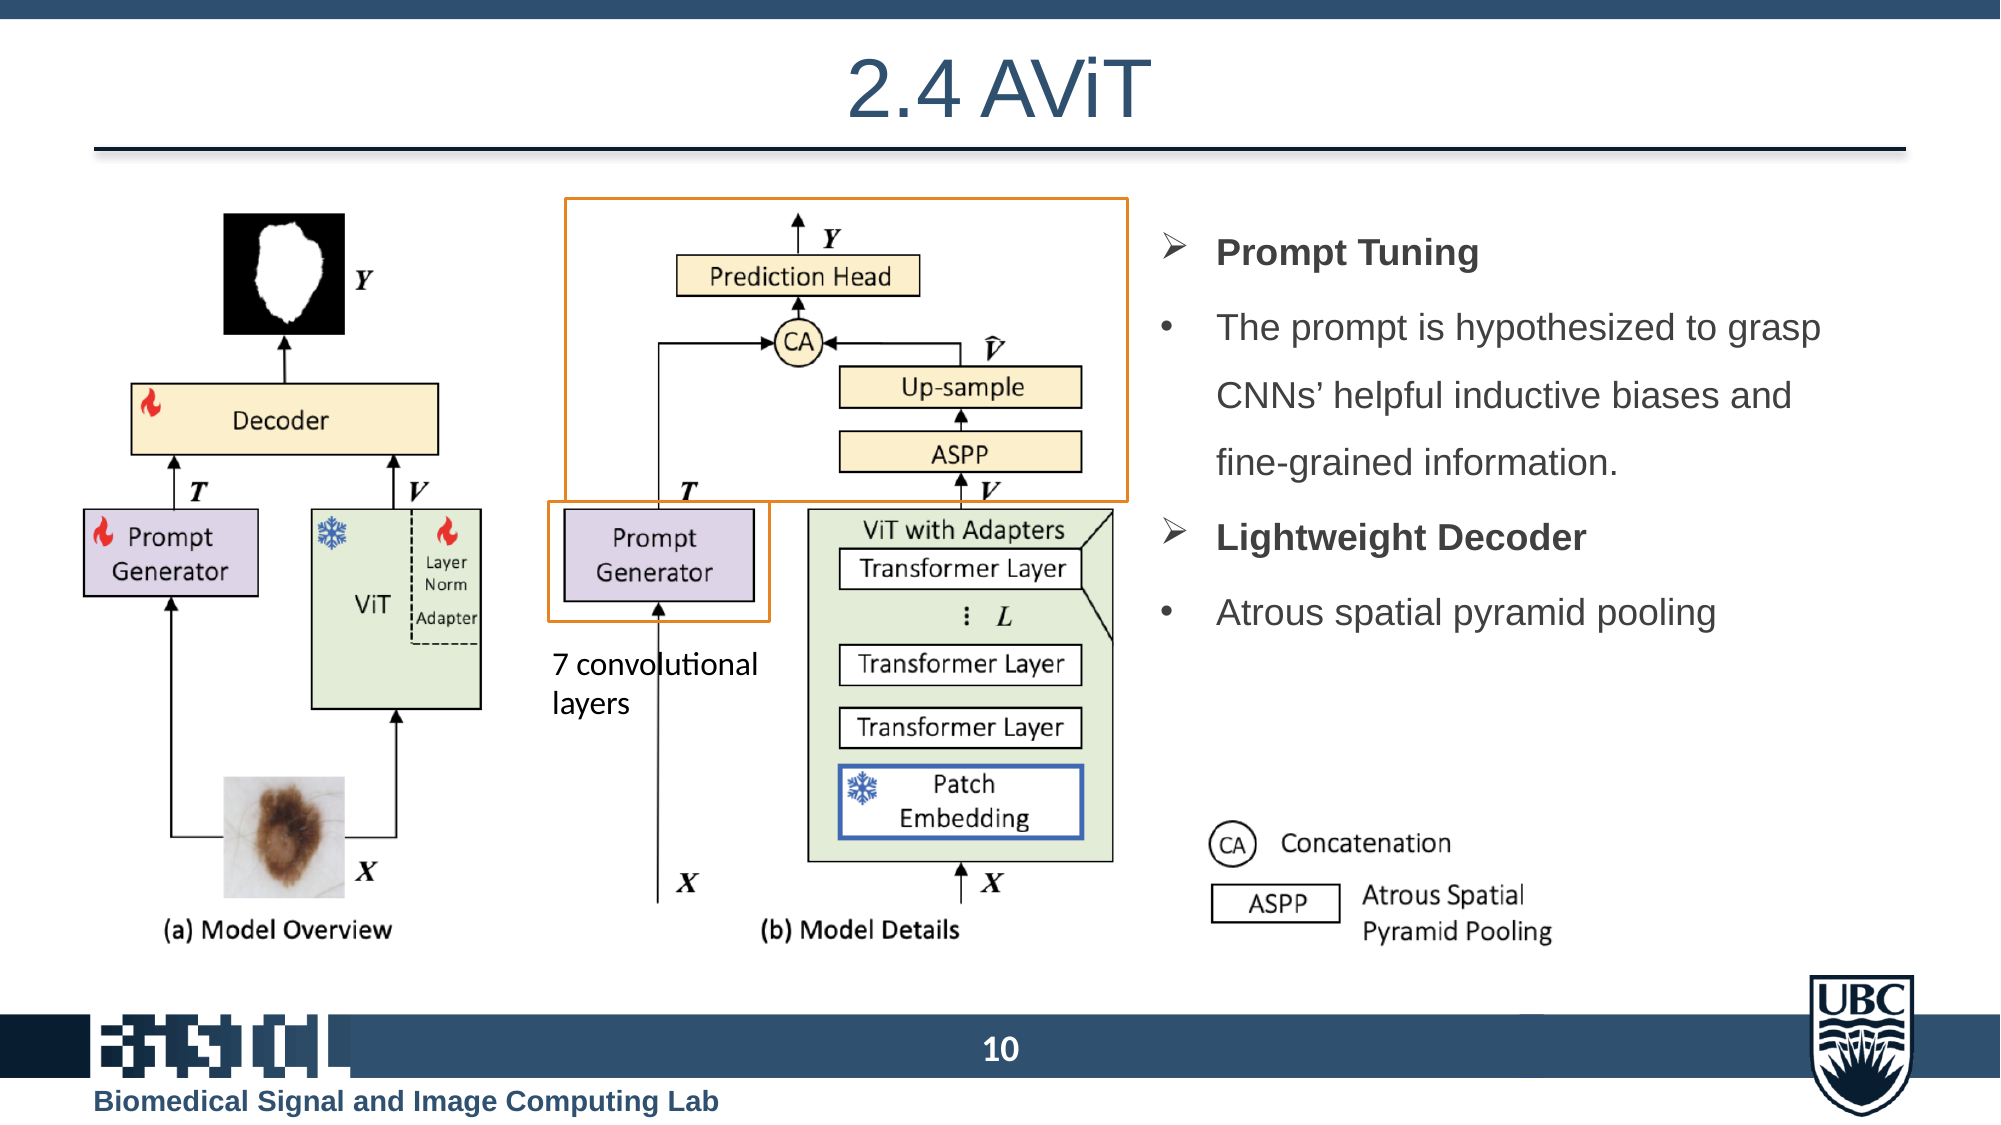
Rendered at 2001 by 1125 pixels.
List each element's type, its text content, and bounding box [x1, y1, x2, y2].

picture [1195, 815, 1563, 953]
text_box [1120, 196, 1130, 504]
picture [70, 188, 1114, 959]
slide_number 10 [933, 1011, 1068, 1083]
picture [646, 1098, 653, 1108]
title 2.4 AViT [94, 0, 1906, 148]
picture [289, 1098, 296, 1108]
picture [576, 1098, 582, 1108]
picture [468, 1098, 475, 1108]
list Prompt Tuning The prompt is hypothesized to grasp CNNs’ helpful inductive biases and fine-grained information. Lightweight Decoder Atrous spatial pyramid pooling [1144, 198, 1883, 766]
picture [0, 975, 2000, 1117]
